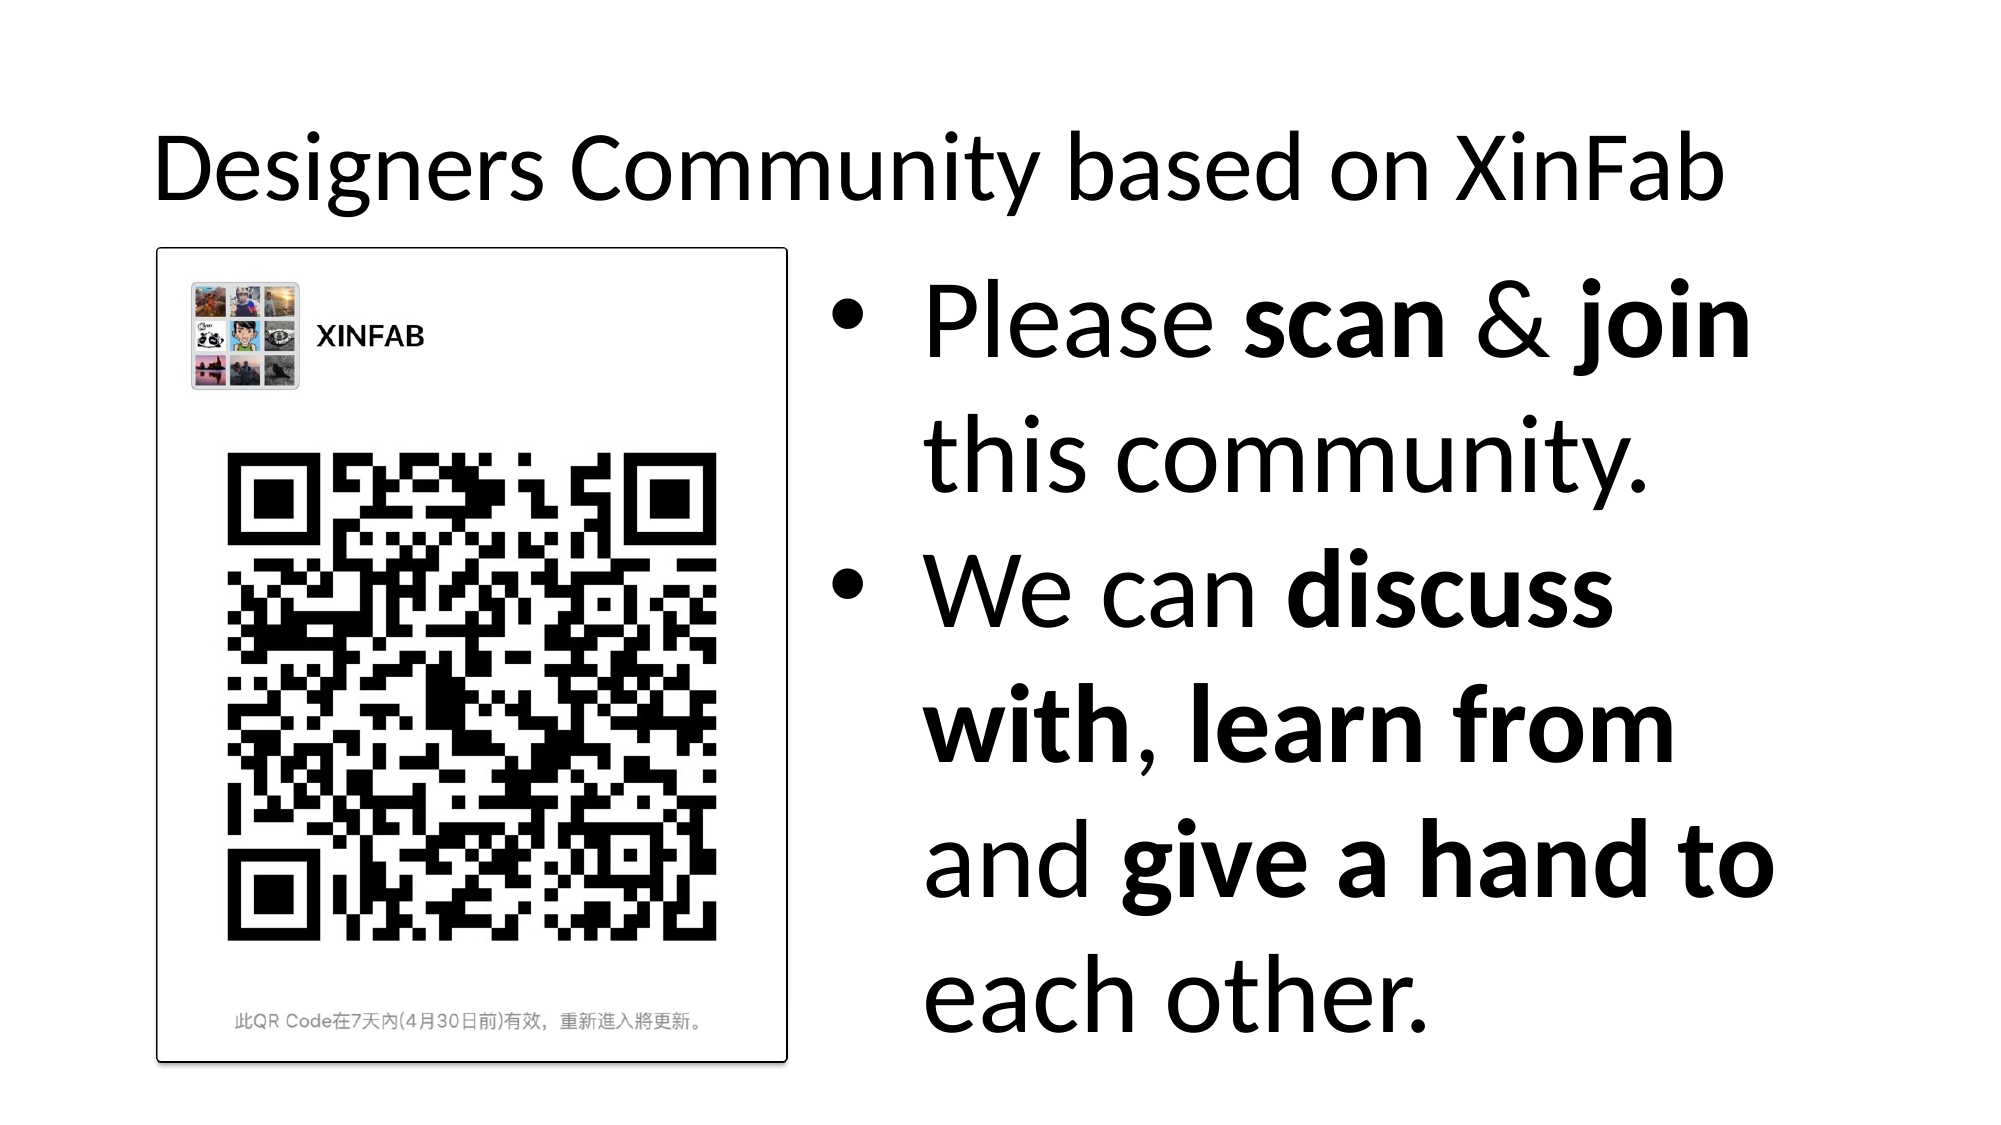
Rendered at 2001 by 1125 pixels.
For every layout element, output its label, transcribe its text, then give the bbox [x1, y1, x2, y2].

text_box Please scan & join this community. We can discuss with, learn from and give a hand to each other. [814, 237, 1839, 1063]
title Designers Community based on XinFab [137, 59, 1863, 278]
picture [152, 243, 791, 1070]
